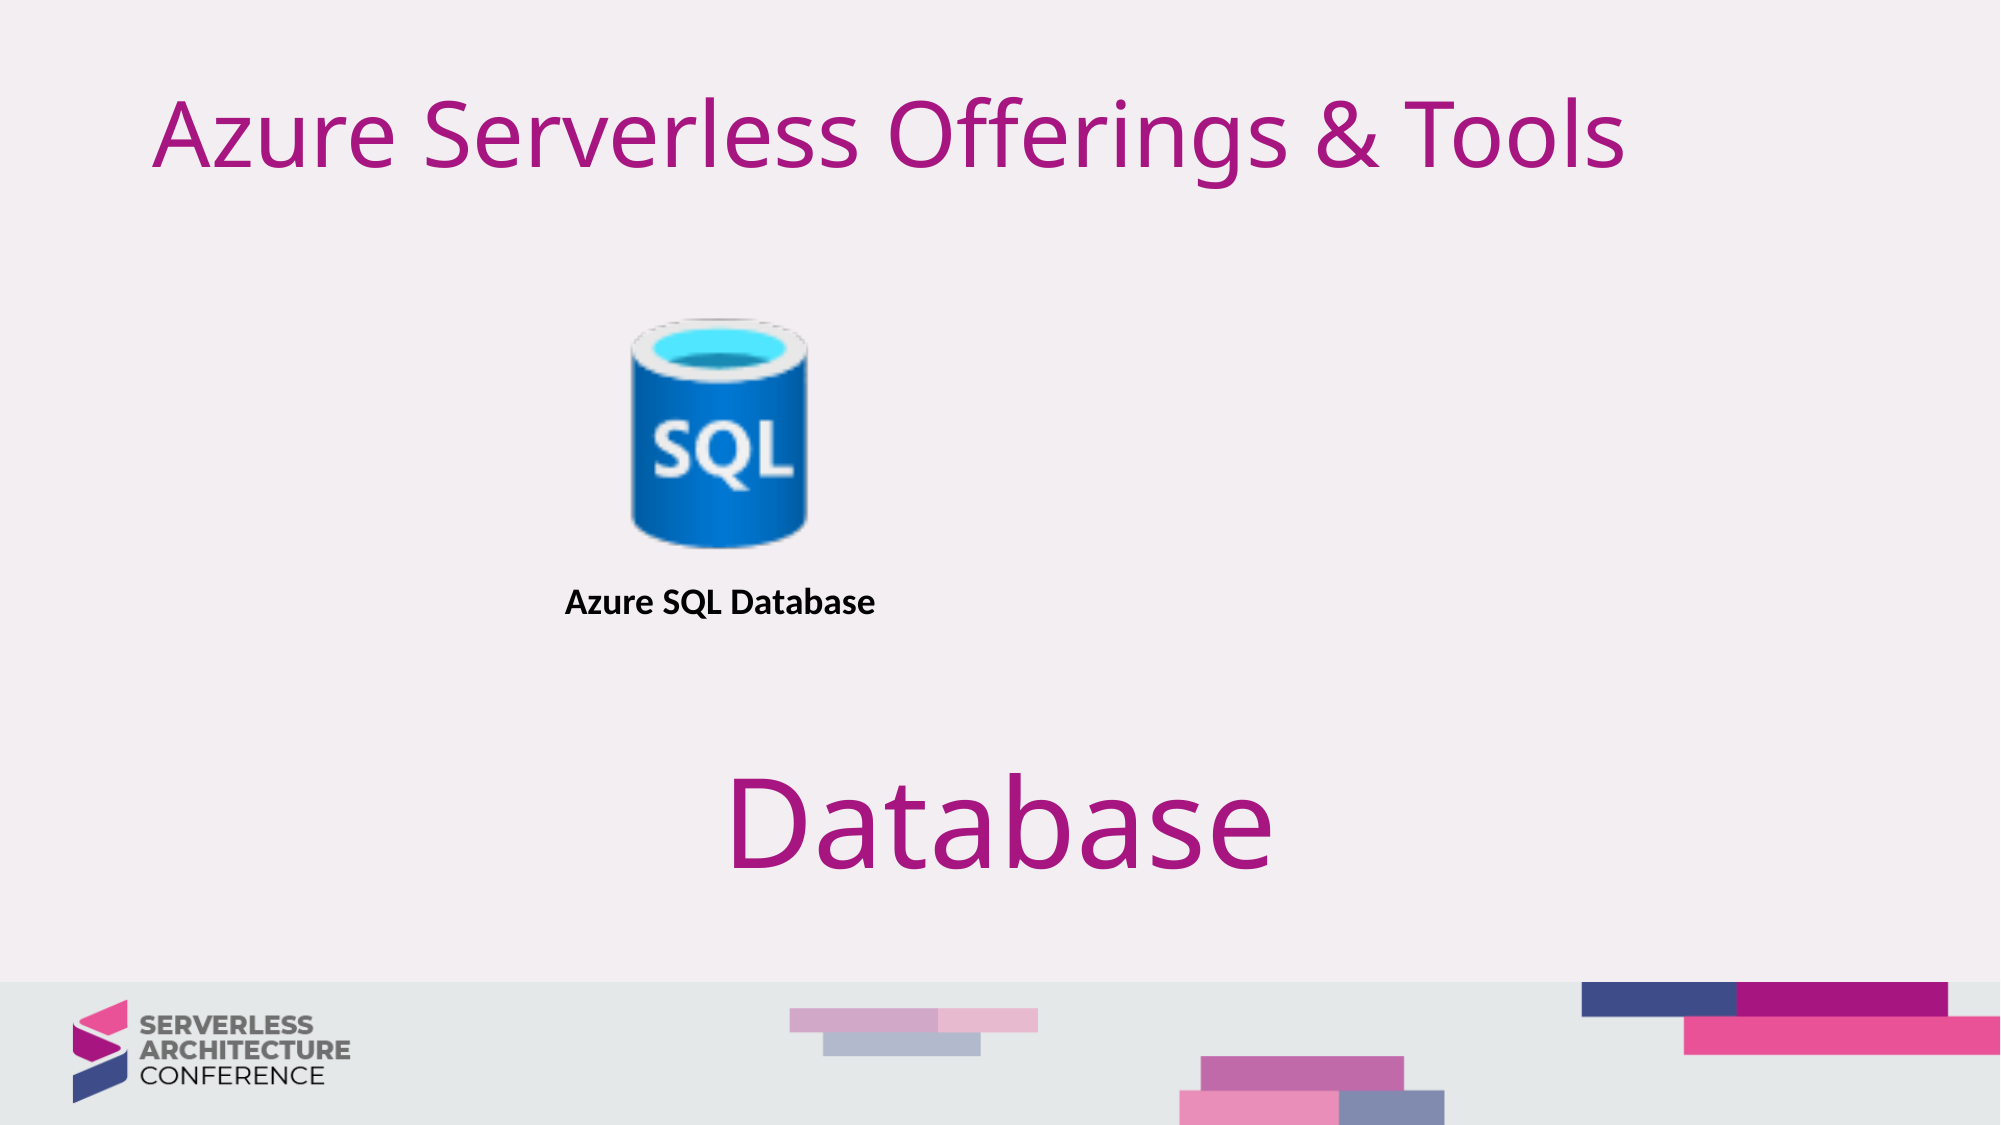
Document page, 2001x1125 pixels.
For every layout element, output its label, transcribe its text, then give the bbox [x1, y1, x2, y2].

picture [0, 0, 2001, 1125]
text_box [548, 314, 893, 631]
title Azure Serverless Offerings & Tools [137, 29, 1863, 247]
text_box Database [107, 736, 1893, 902]
